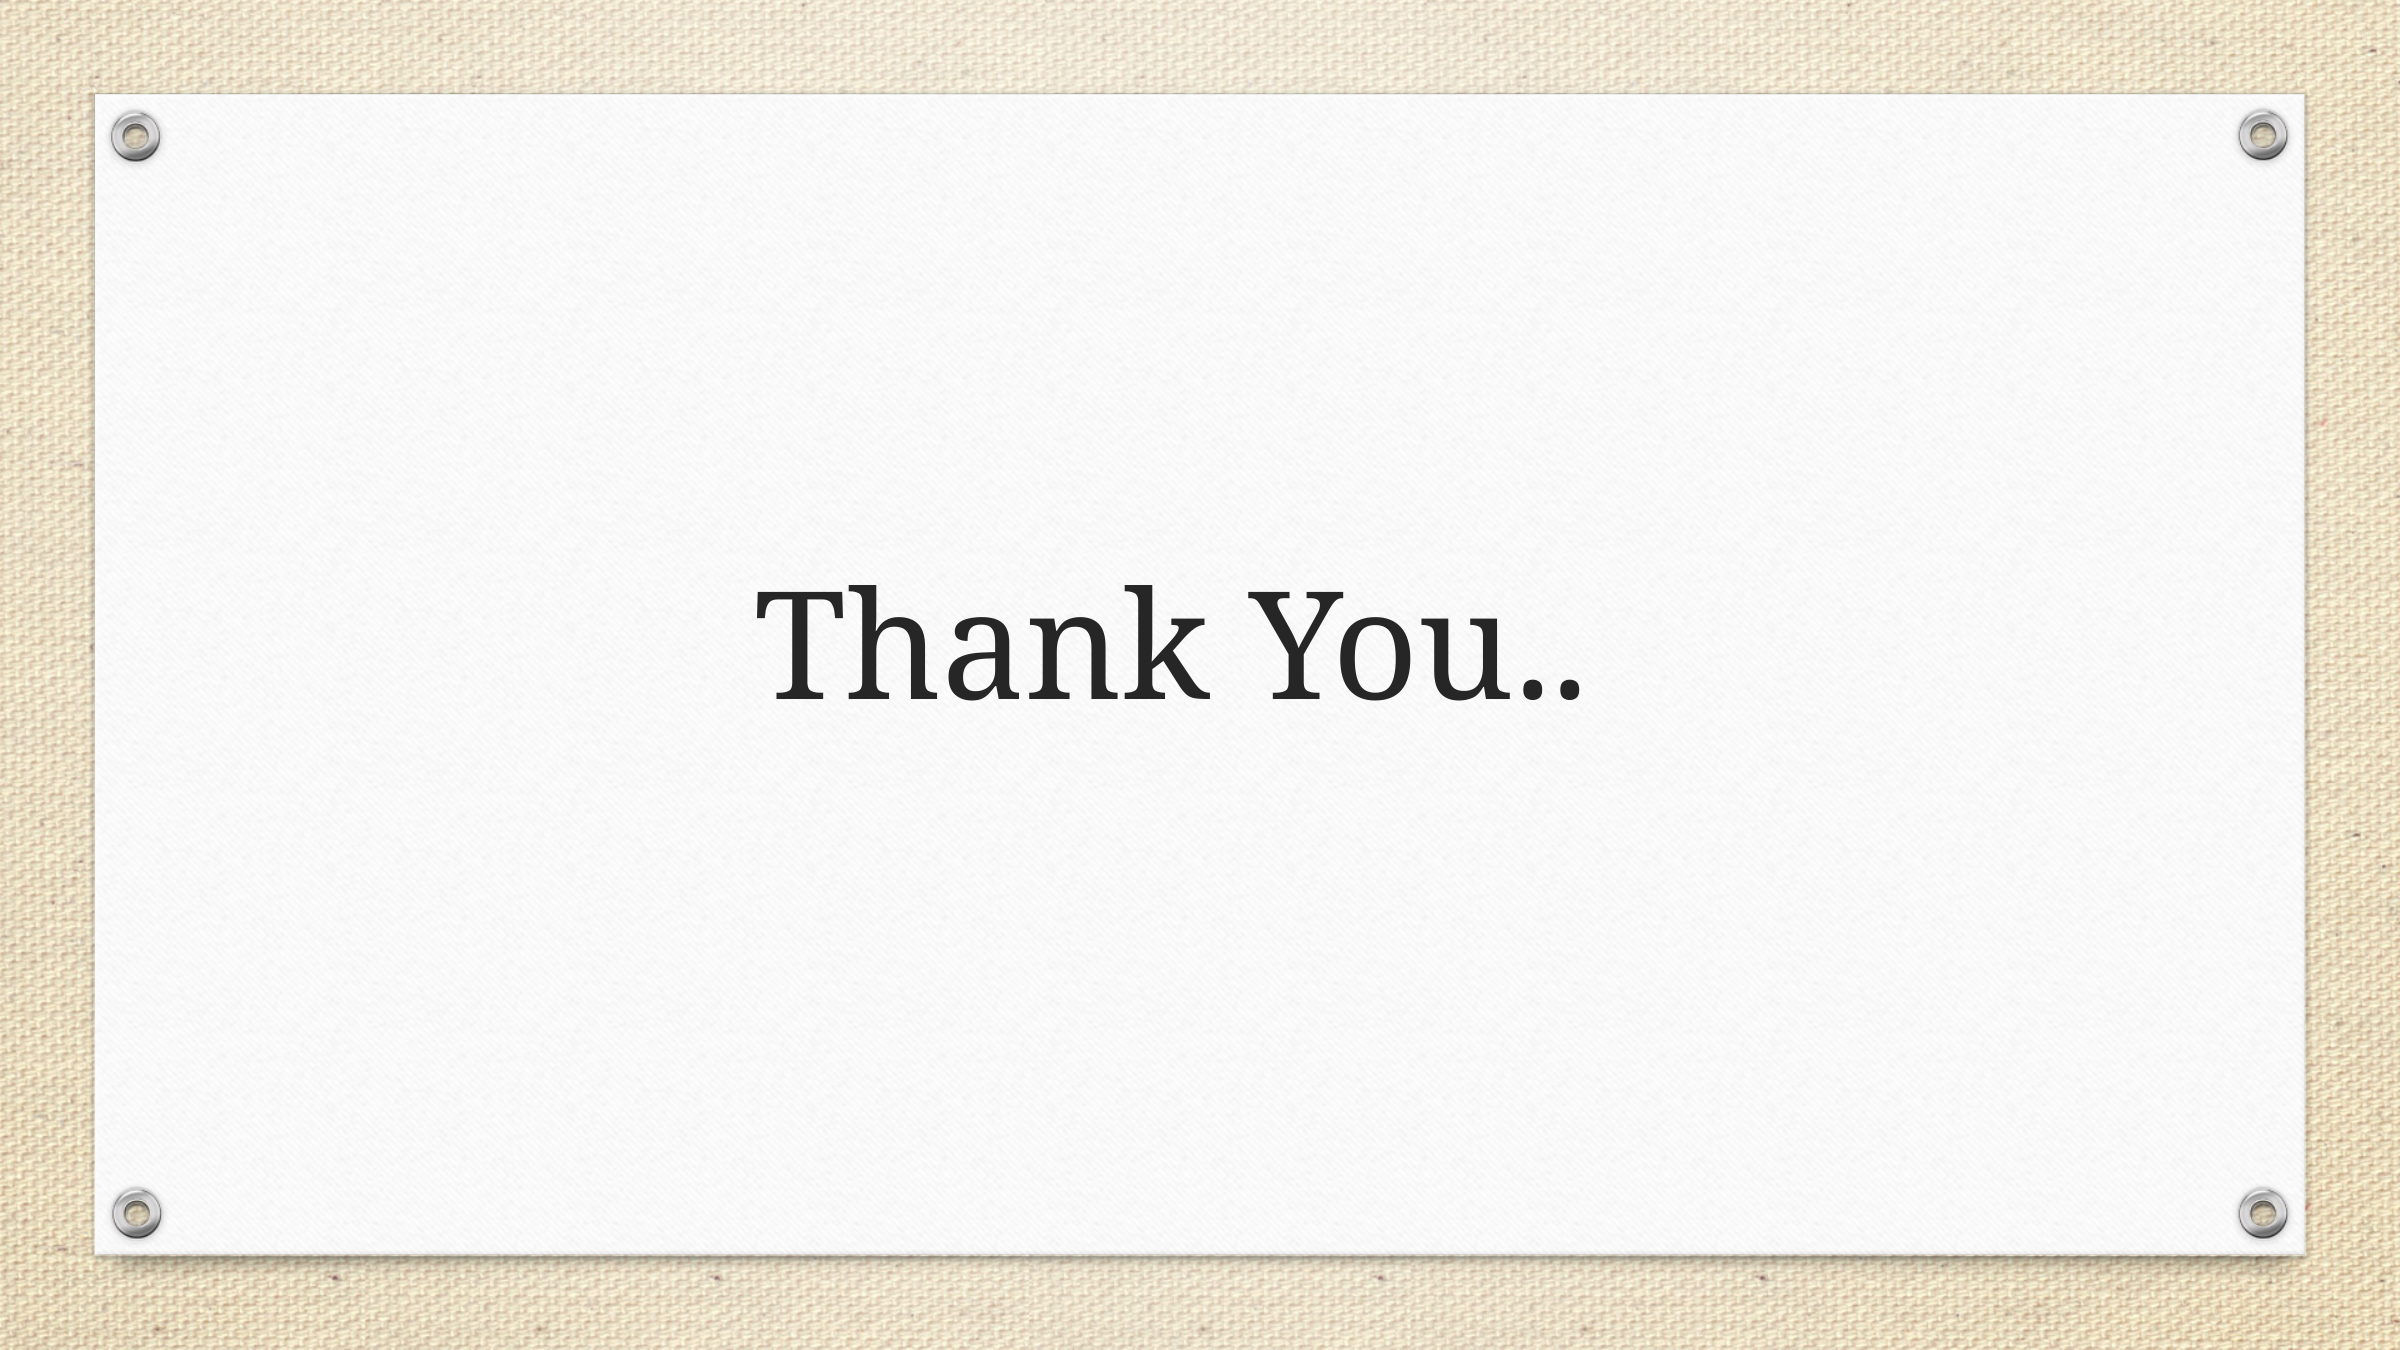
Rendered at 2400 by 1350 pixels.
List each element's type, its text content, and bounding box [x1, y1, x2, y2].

text_box [220, 541, 2213, 1271]
text_box Thank You.. [409, 541, 1935, 714]
picture [0, 0, 2400, 1350]
